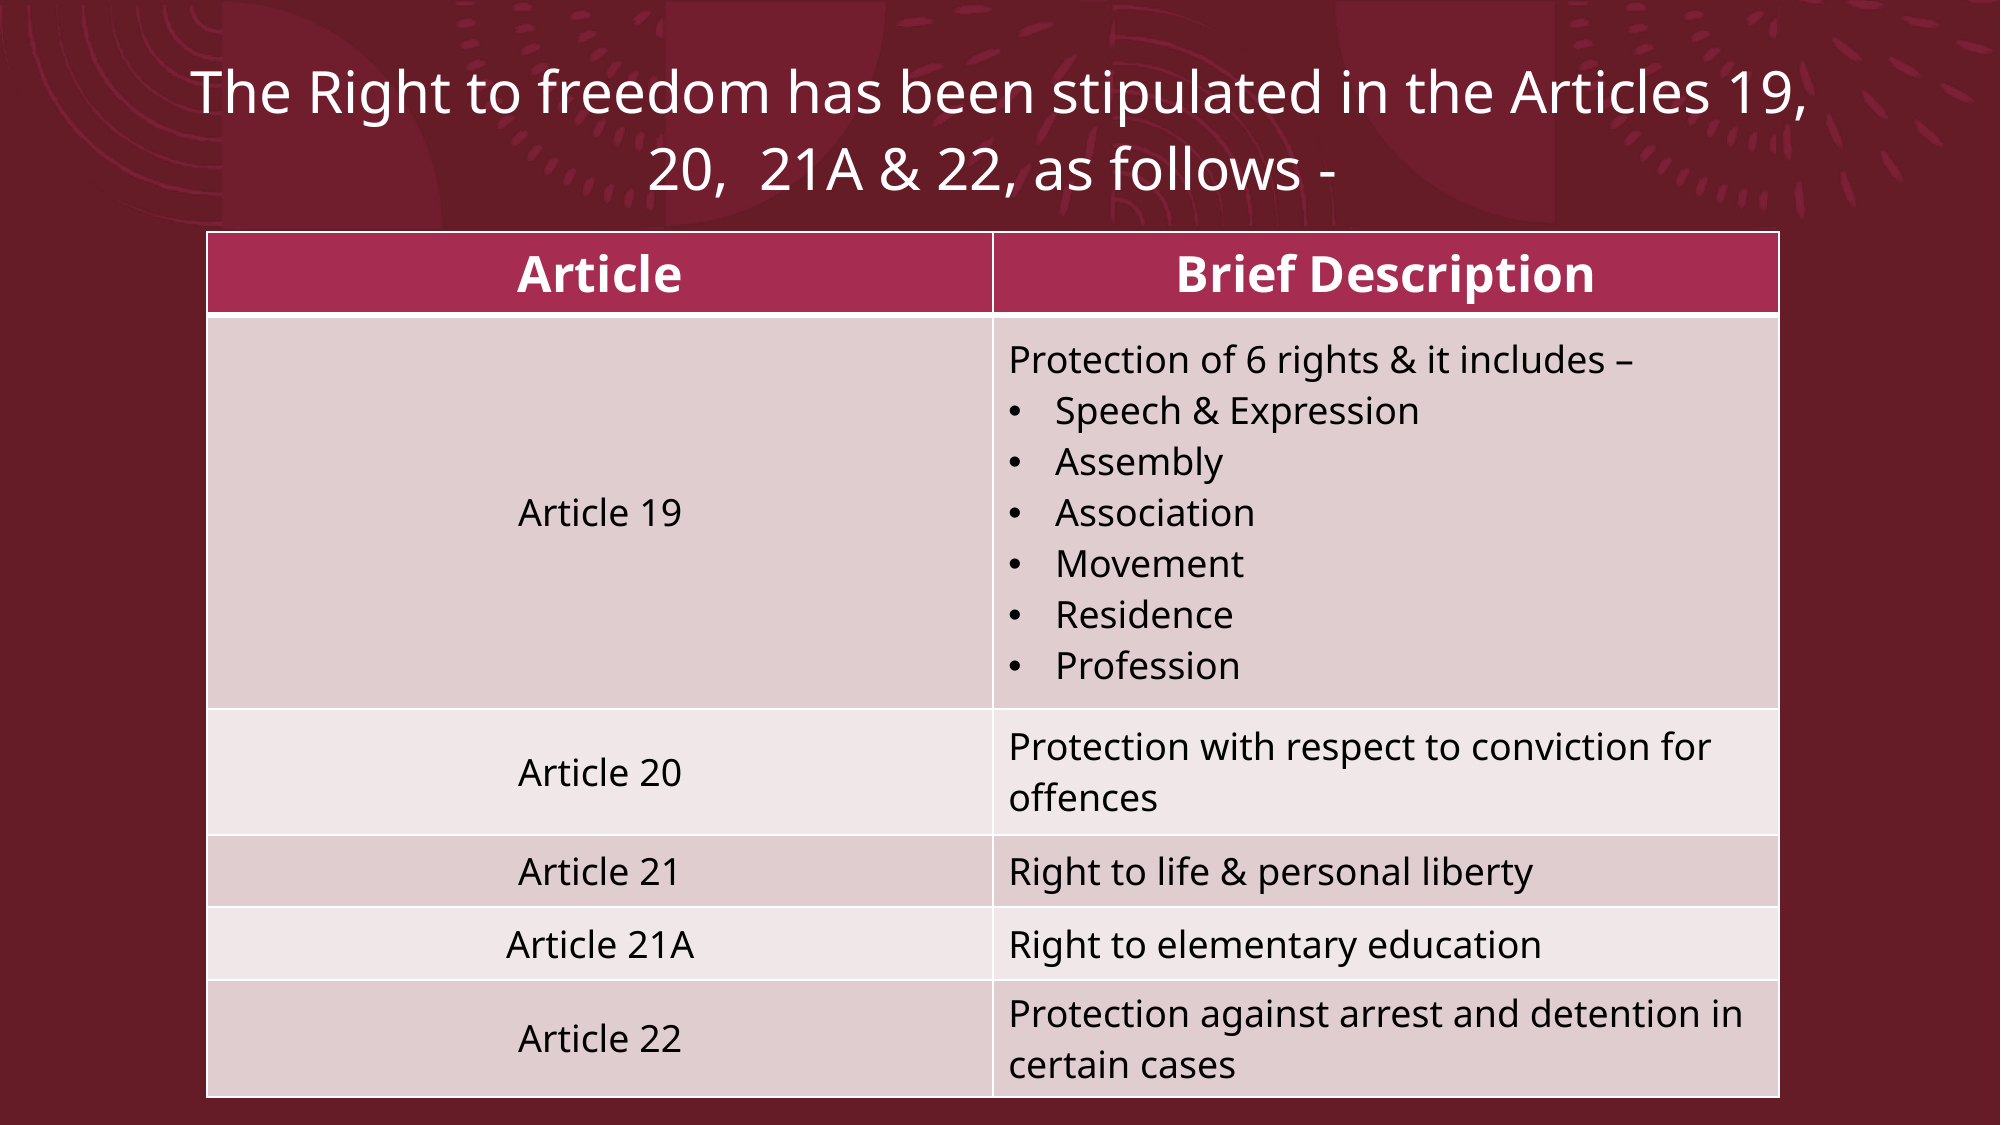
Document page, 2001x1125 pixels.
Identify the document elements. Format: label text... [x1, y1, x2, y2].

table_cell Protection against arrest and detention in certain cases [994, 981, 1778, 1096]
table_cell Article 20 [208, 710, 992, 834]
table_header Article [208, 233, 992, 312]
table_cell Article 21 [208, 836, 992, 906]
list The Right to freedom has been stipulated in the Articles 19, 20, 21A & 22, as follows - [137, 40, 1863, 222]
table_cell Article 19 [208, 318, 992, 708]
table_cell Article 21A [208, 908, 992, 979]
table_cell Right to elementary education [994, 908, 1778, 979]
table_cell Protection of 6 rights & it includes – Speech & Expression Assembly Association Movement Residence Profession [994, 318, 1778, 708]
table_cell Article 22 [208, 981, 992, 1096]
table_cell Right to life & personal liberty [994, 836, 1778, 906]
table_cell Protection with respect to conviction for offences [994, 710, 1778, 834]
table_header Brief Description [994, 233, 1778, 312]
